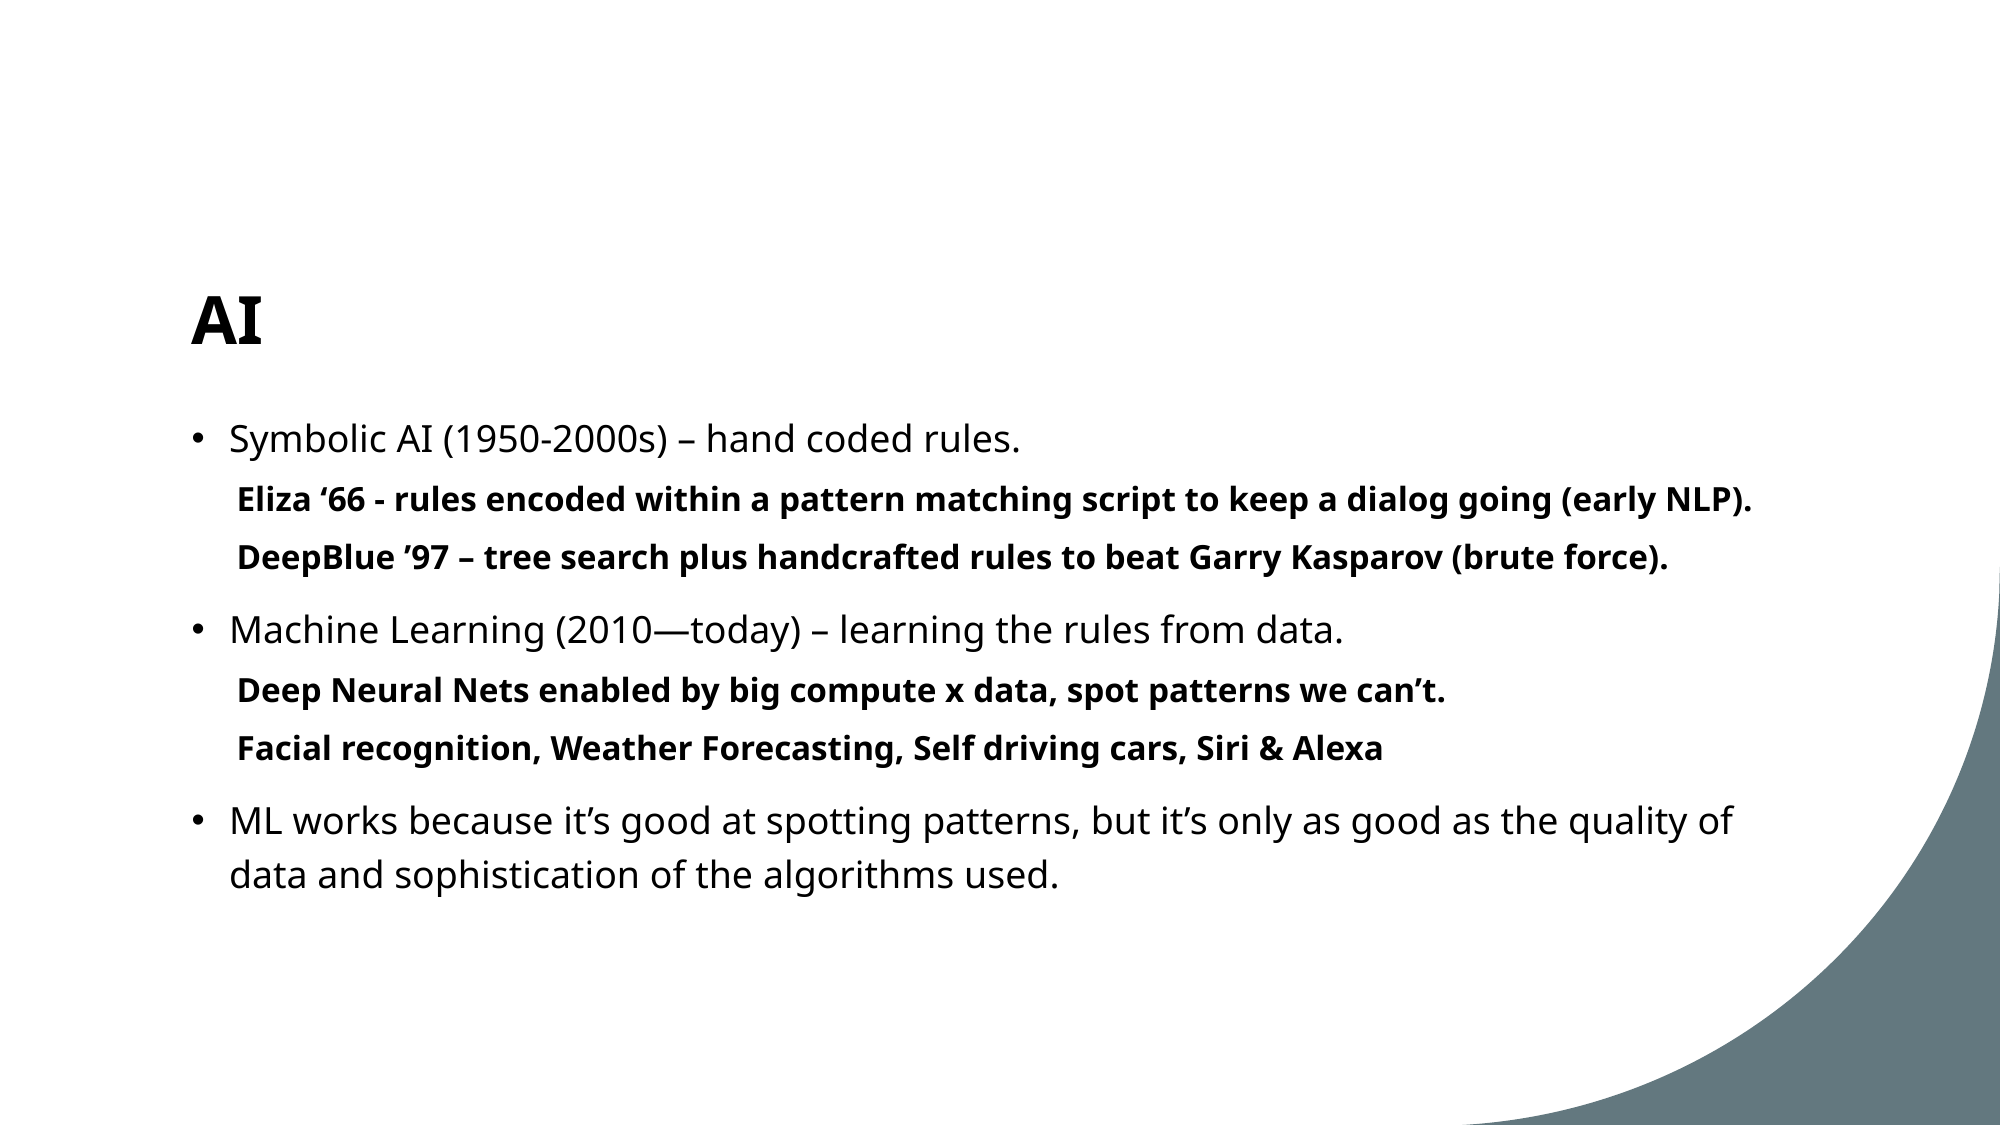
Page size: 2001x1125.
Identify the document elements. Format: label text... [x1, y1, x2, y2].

title AI [176, 118, 1809, 366]
list Symbolic AI (1950-2000s) – hand coded rules. Eliza ‘66 - rules encoded within a pattern matching script to keep a dialog going (early NLP). DeepBlue ’97 – tree search plus handcrafted rules to beat Garry Kasparov (brute force). Machine Learning (2010—today) – learning the rules from data. Deep Neural Nets enabled by big compute x data, spot patterns we can’t. Facial recognition, Weather Forecasting, Self driving cars, Siri & Alexa ML works because it’s good at spotting patterns, but it’s only as good as the quality of data and sophistication of the algorithms used. [176, 398, 1809, 975]
